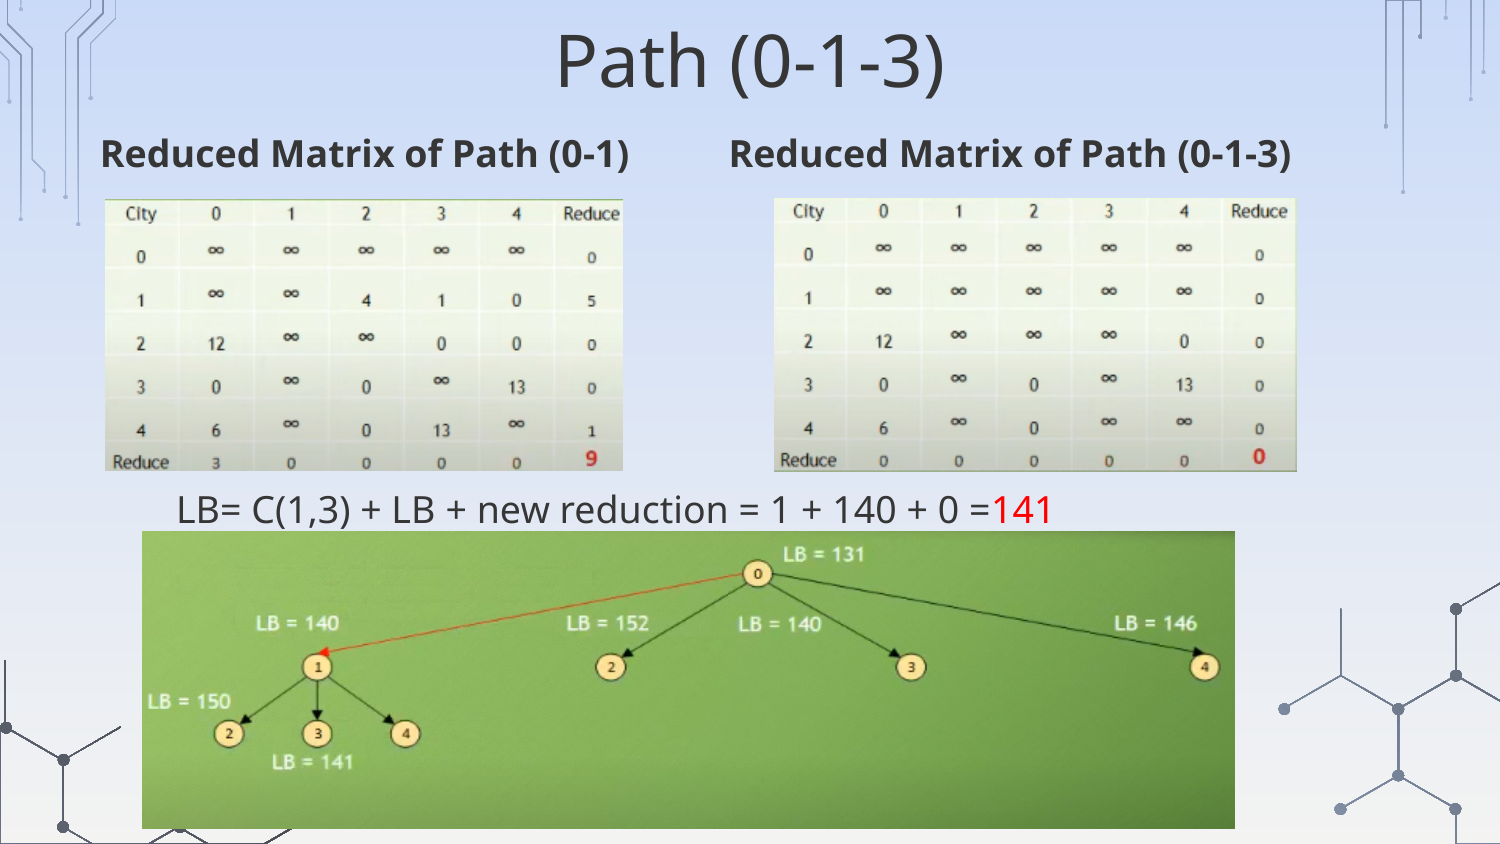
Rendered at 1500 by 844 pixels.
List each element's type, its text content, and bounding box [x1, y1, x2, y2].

title Path (0-1-3) [118, 0, 1382, 96]
picture [104, 198, 623, 472]
picture [774, 198, 1297, 472]
text_box LB= C(1,3) + LB + new reduction = 1 + 140 + 0 =141 [161, 470, 1217, 530]
text_box Reduced Matrix of Path (0-1) [85, 115, 686, 167]
text_box Reduced Matrix of Path (0-1-3) [713, 114, 1315, 167]
picture [142, 531, 1236, 829]
